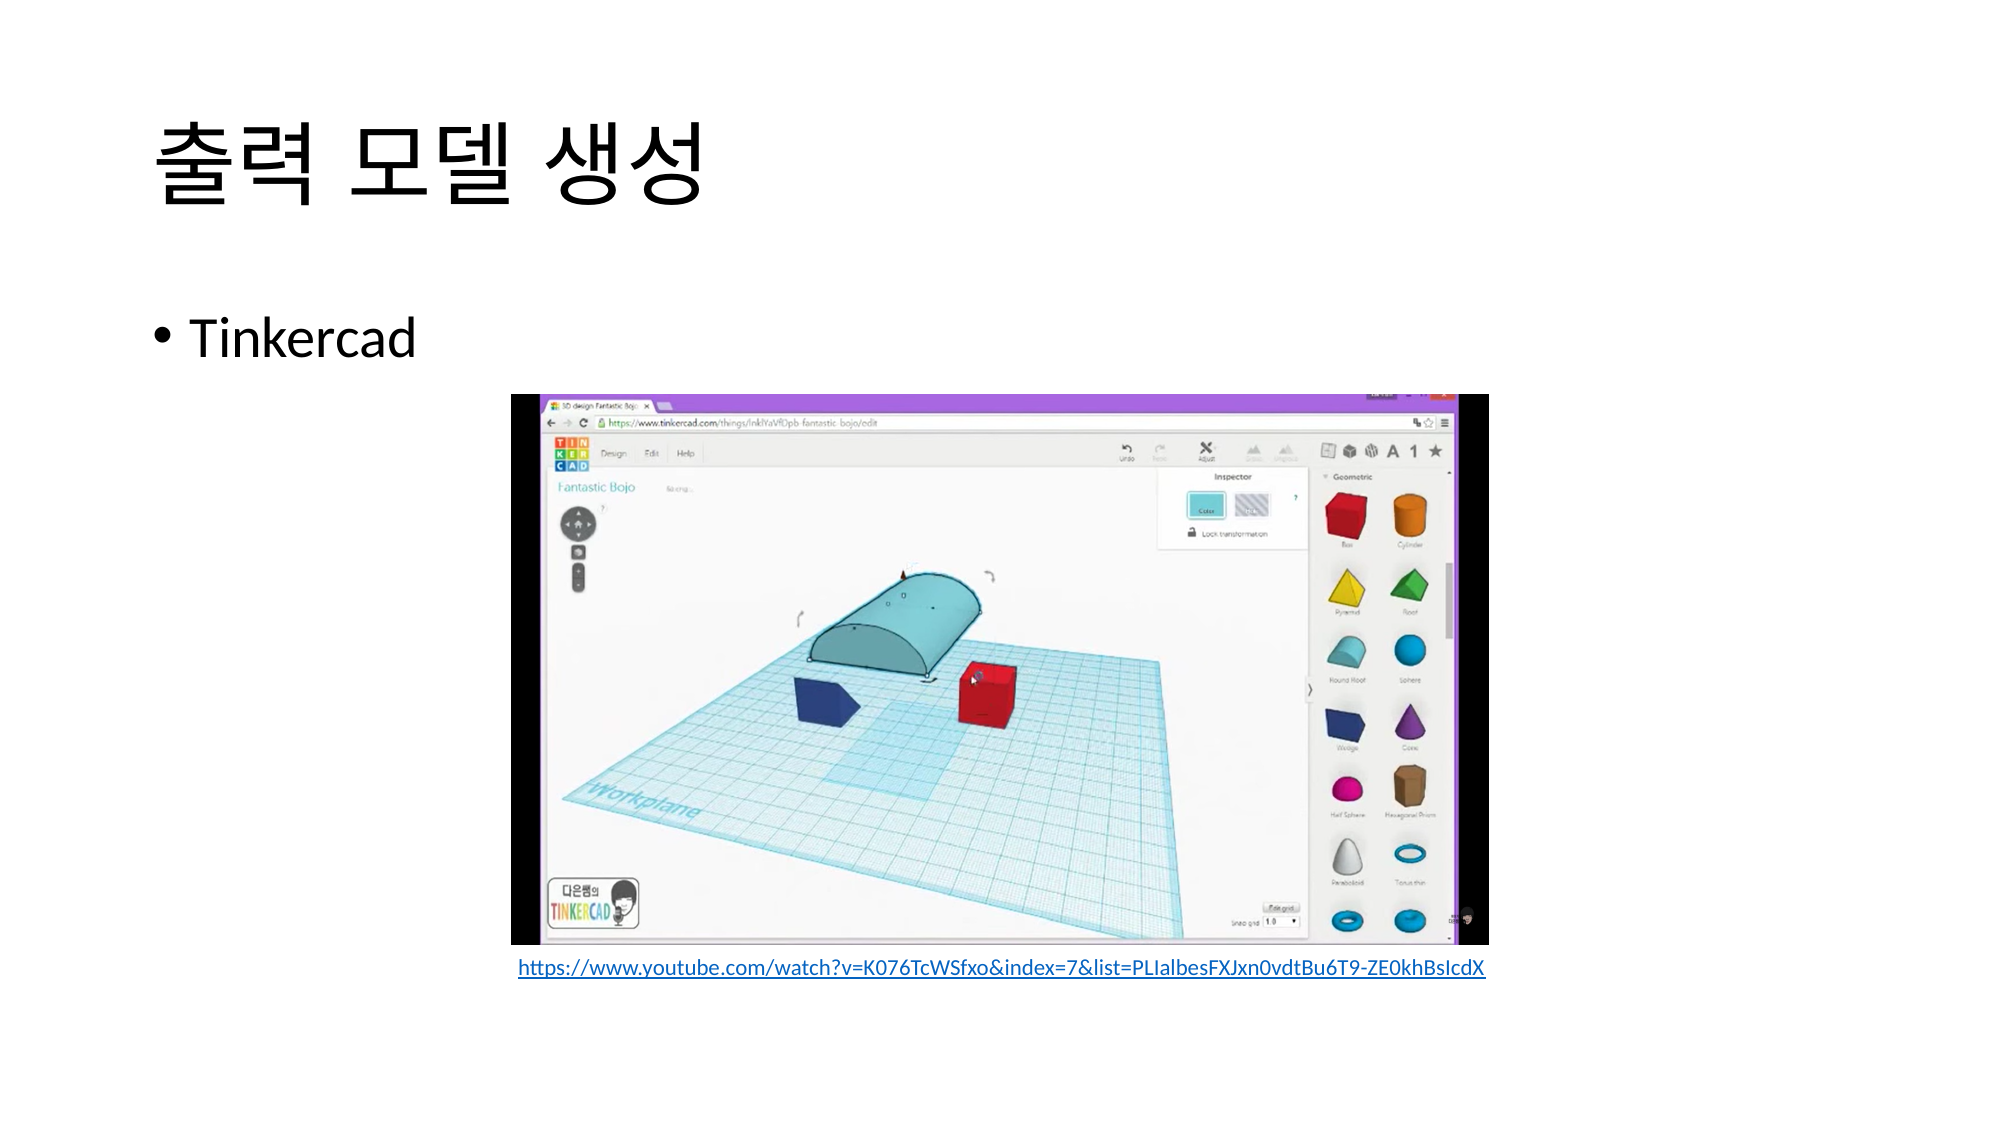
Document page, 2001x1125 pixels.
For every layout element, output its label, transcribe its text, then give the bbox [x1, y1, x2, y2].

text_box https://www.youtube.com/watch?v=K076TcWSfxo&index=7&list=PLIalbesFXJxn0vdtBu6T9-ZE0khBsIcdX [475, 945, 1501, 988]
title 출력 모델 생성 [137, 59, 1863, 278]
picture [511, 394, 1489, 945]
list Tinkercad [137, 299, 1863, 1014]
